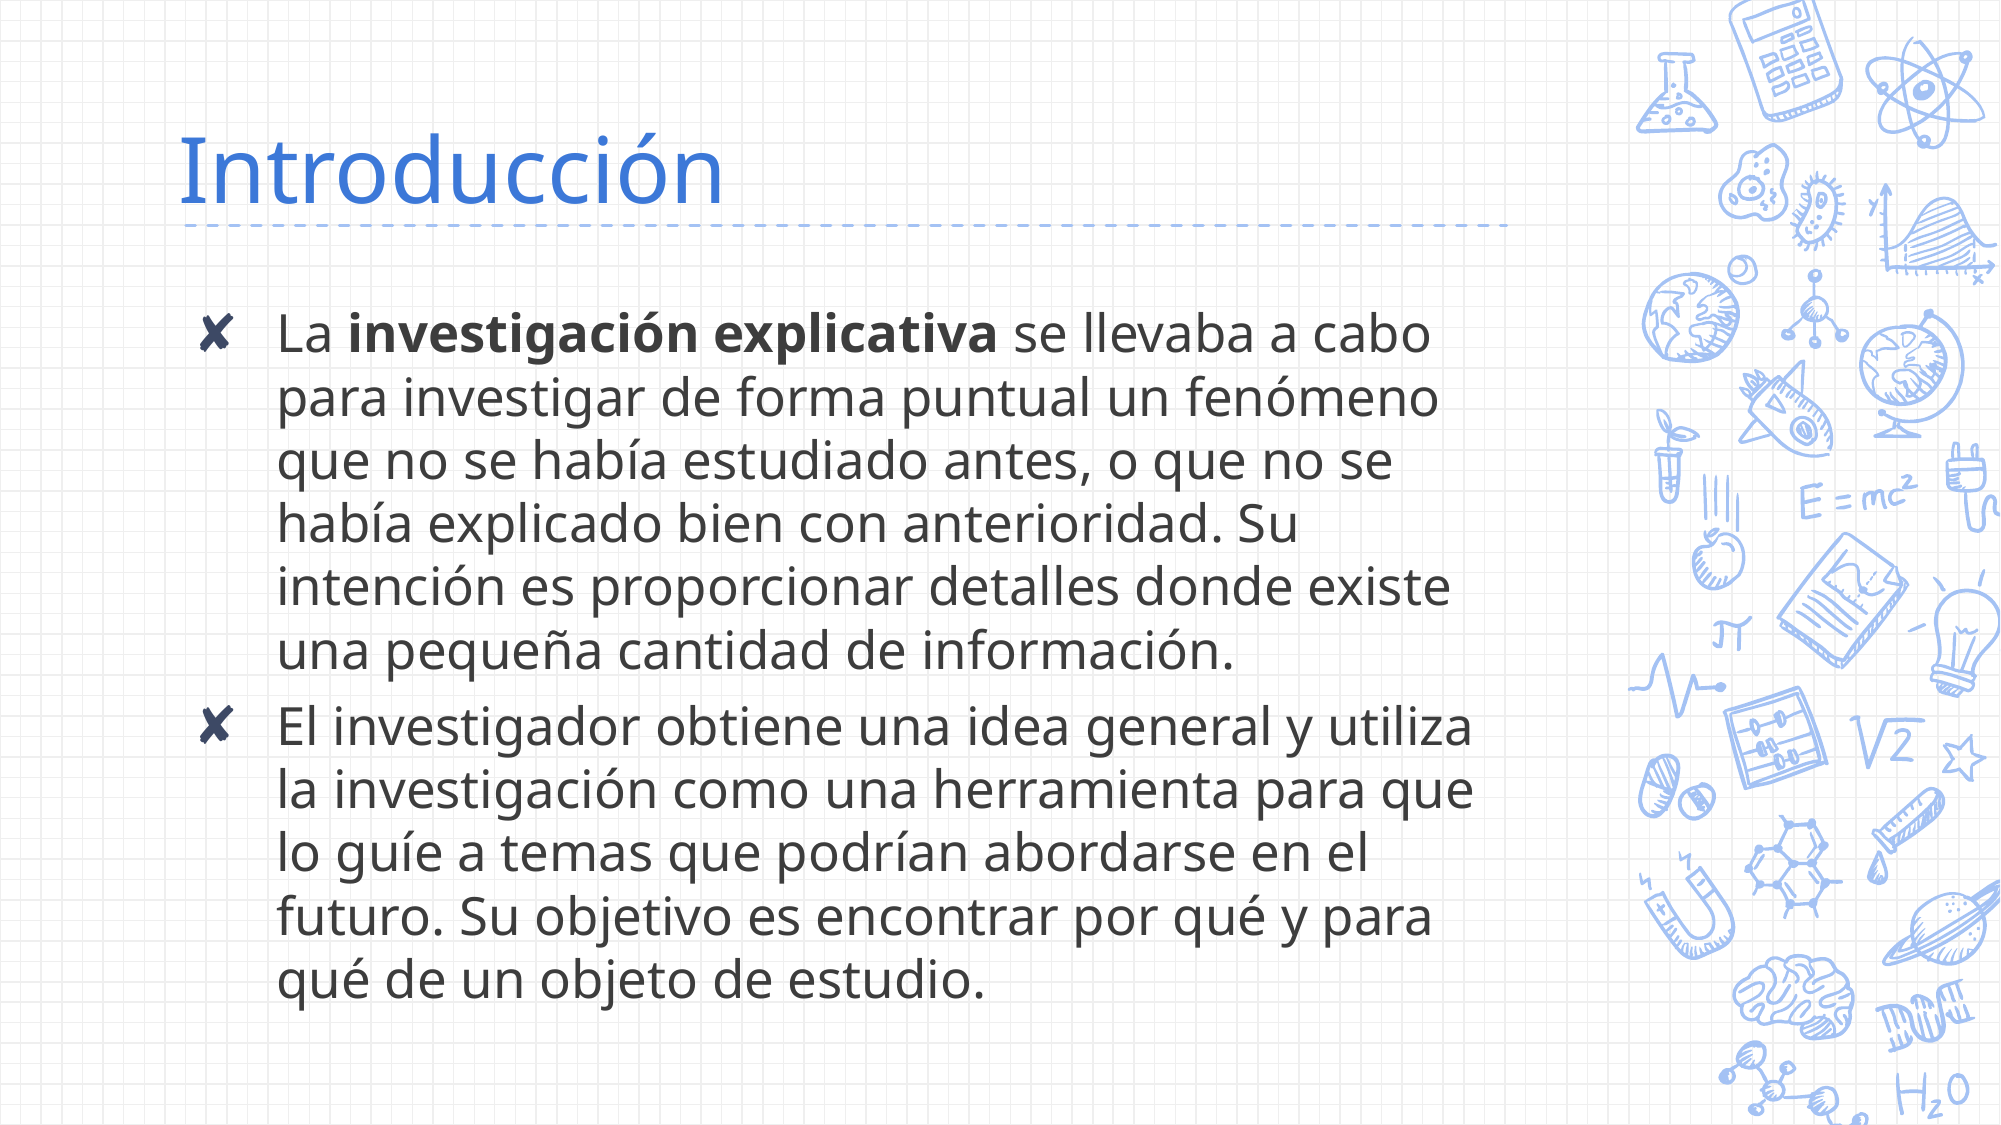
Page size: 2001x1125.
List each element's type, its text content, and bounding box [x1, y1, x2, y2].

title Introducción [163, 49, 1507, 237]
list La investigación explicativa se llevaba a cabo para investigar de forma puntual un fenómeno que no se había estudiado antes, o que no se había explicado bien con anterioridad. Su intención es proporcionar detalles donde existe una pequeña cantidad de información. El investigador obtiene una idea general y utiliza la investigación como una herramienta para que lo guíe a temas que podrían abordarse en el futuro. Su objetivo es encontrar por qué y para qué de un objeto de estudio. [163, 284, 1507, 1075]
